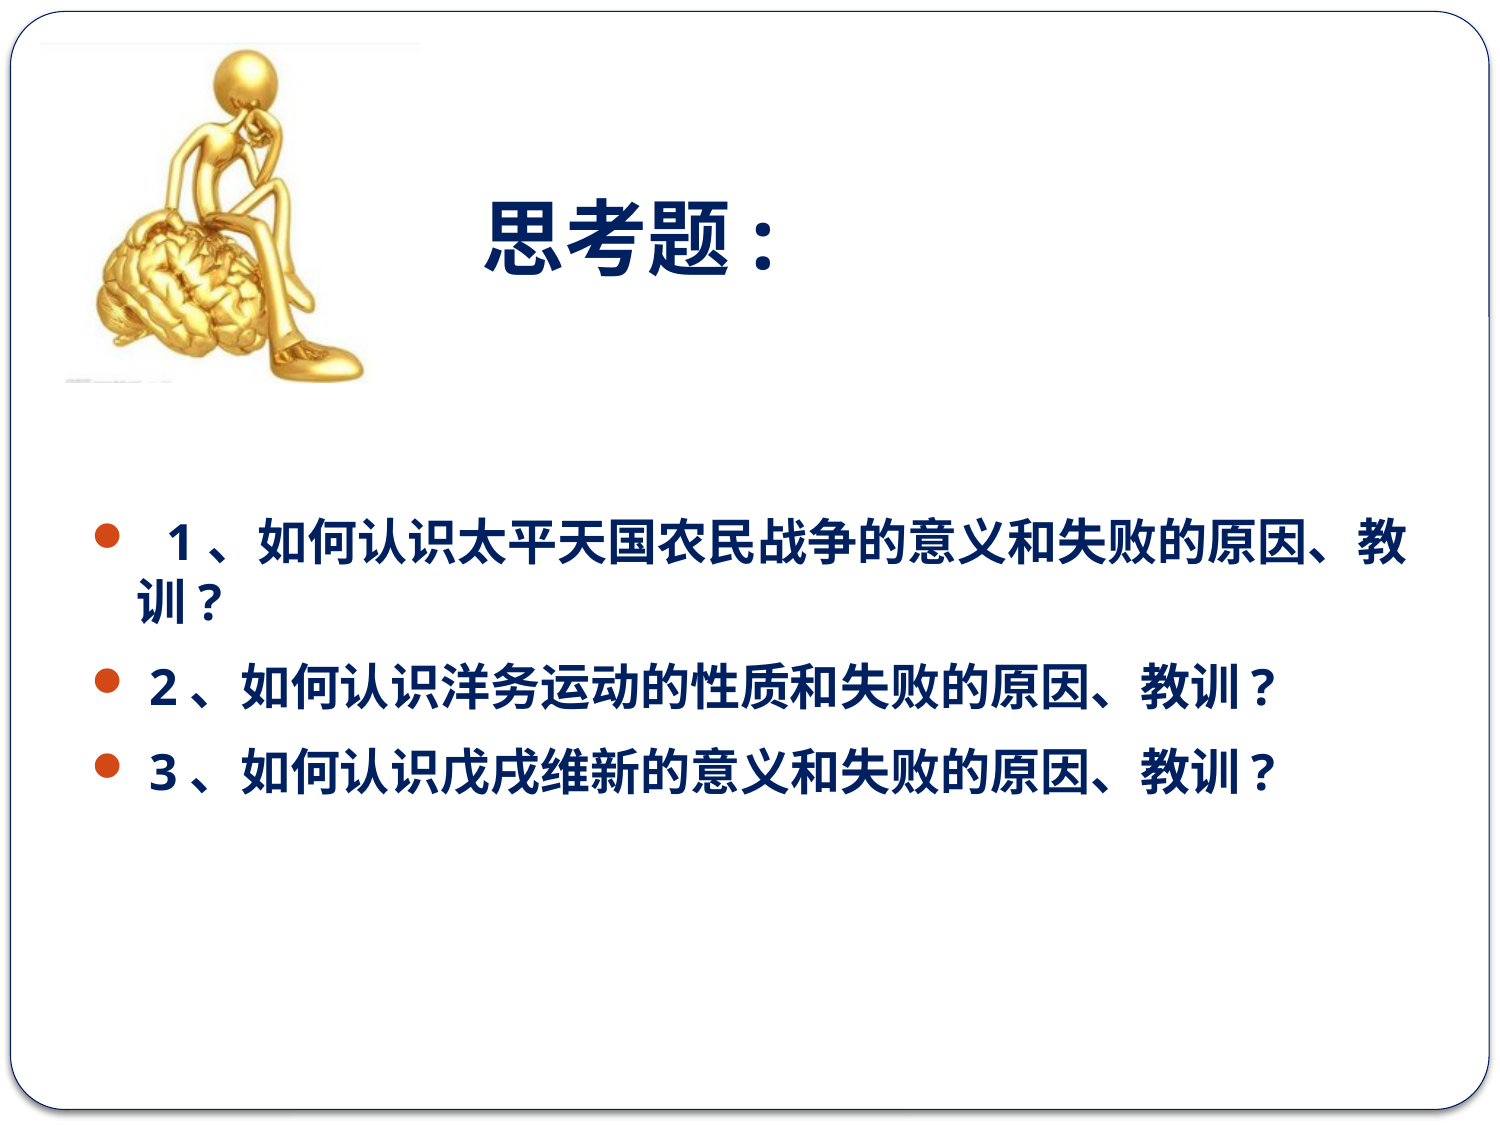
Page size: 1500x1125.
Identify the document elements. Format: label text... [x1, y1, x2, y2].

title 思考题: [466, 160, 809, 302]
list 1、如何认识太平天国农民战争的意义和失败的原因、教训? 2、如何认识洋务运动的性质和失败的原因、教训? 3、如何认识戊戌维新的意义和失败的原因、教训? [76, 503, 1436, 858]
picture [41, 42, 420, 383]
